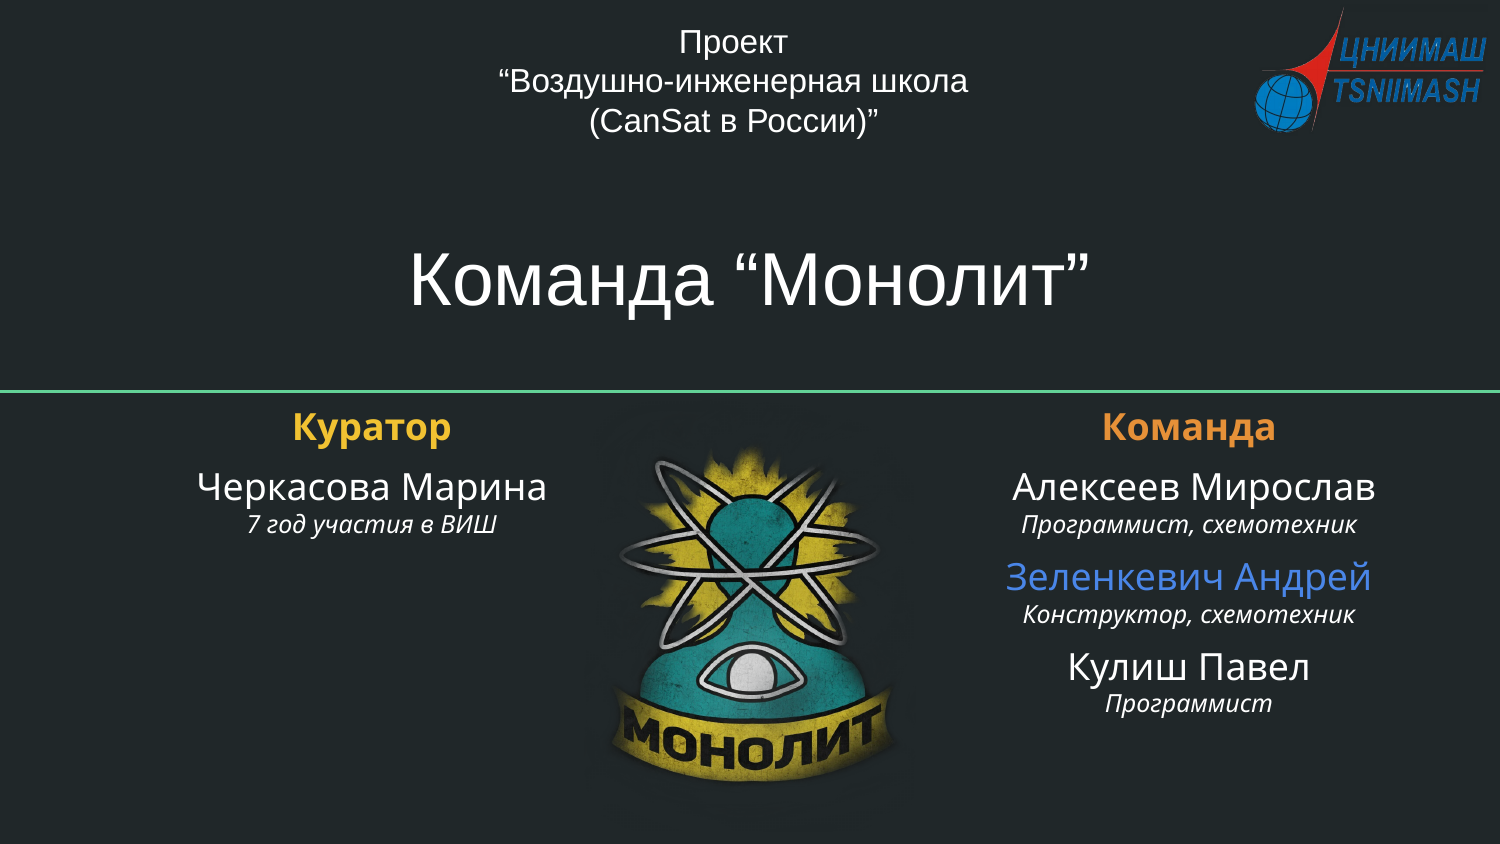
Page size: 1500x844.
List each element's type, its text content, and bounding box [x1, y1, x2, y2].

subtitle Проект “Воздушно-инженерная школа (CanSat в России)” [67, 4, 1241, 109]
picture [584, 397, 916, 832]
picture [1243, 4, 1488, 136]
text_box Куратор Черкасова Марина 7 год участия в ВИШ [162, 388, 582, 736]
subtitle Команда Алексеев Мирослав Программист, схемотехник Зеленкевич Андрей Конструктор, схемотехник Кулиш Павел Программист [962, 388, 1417, 842]
title Команда “Монолит” [83, 183, 1417, 335]
